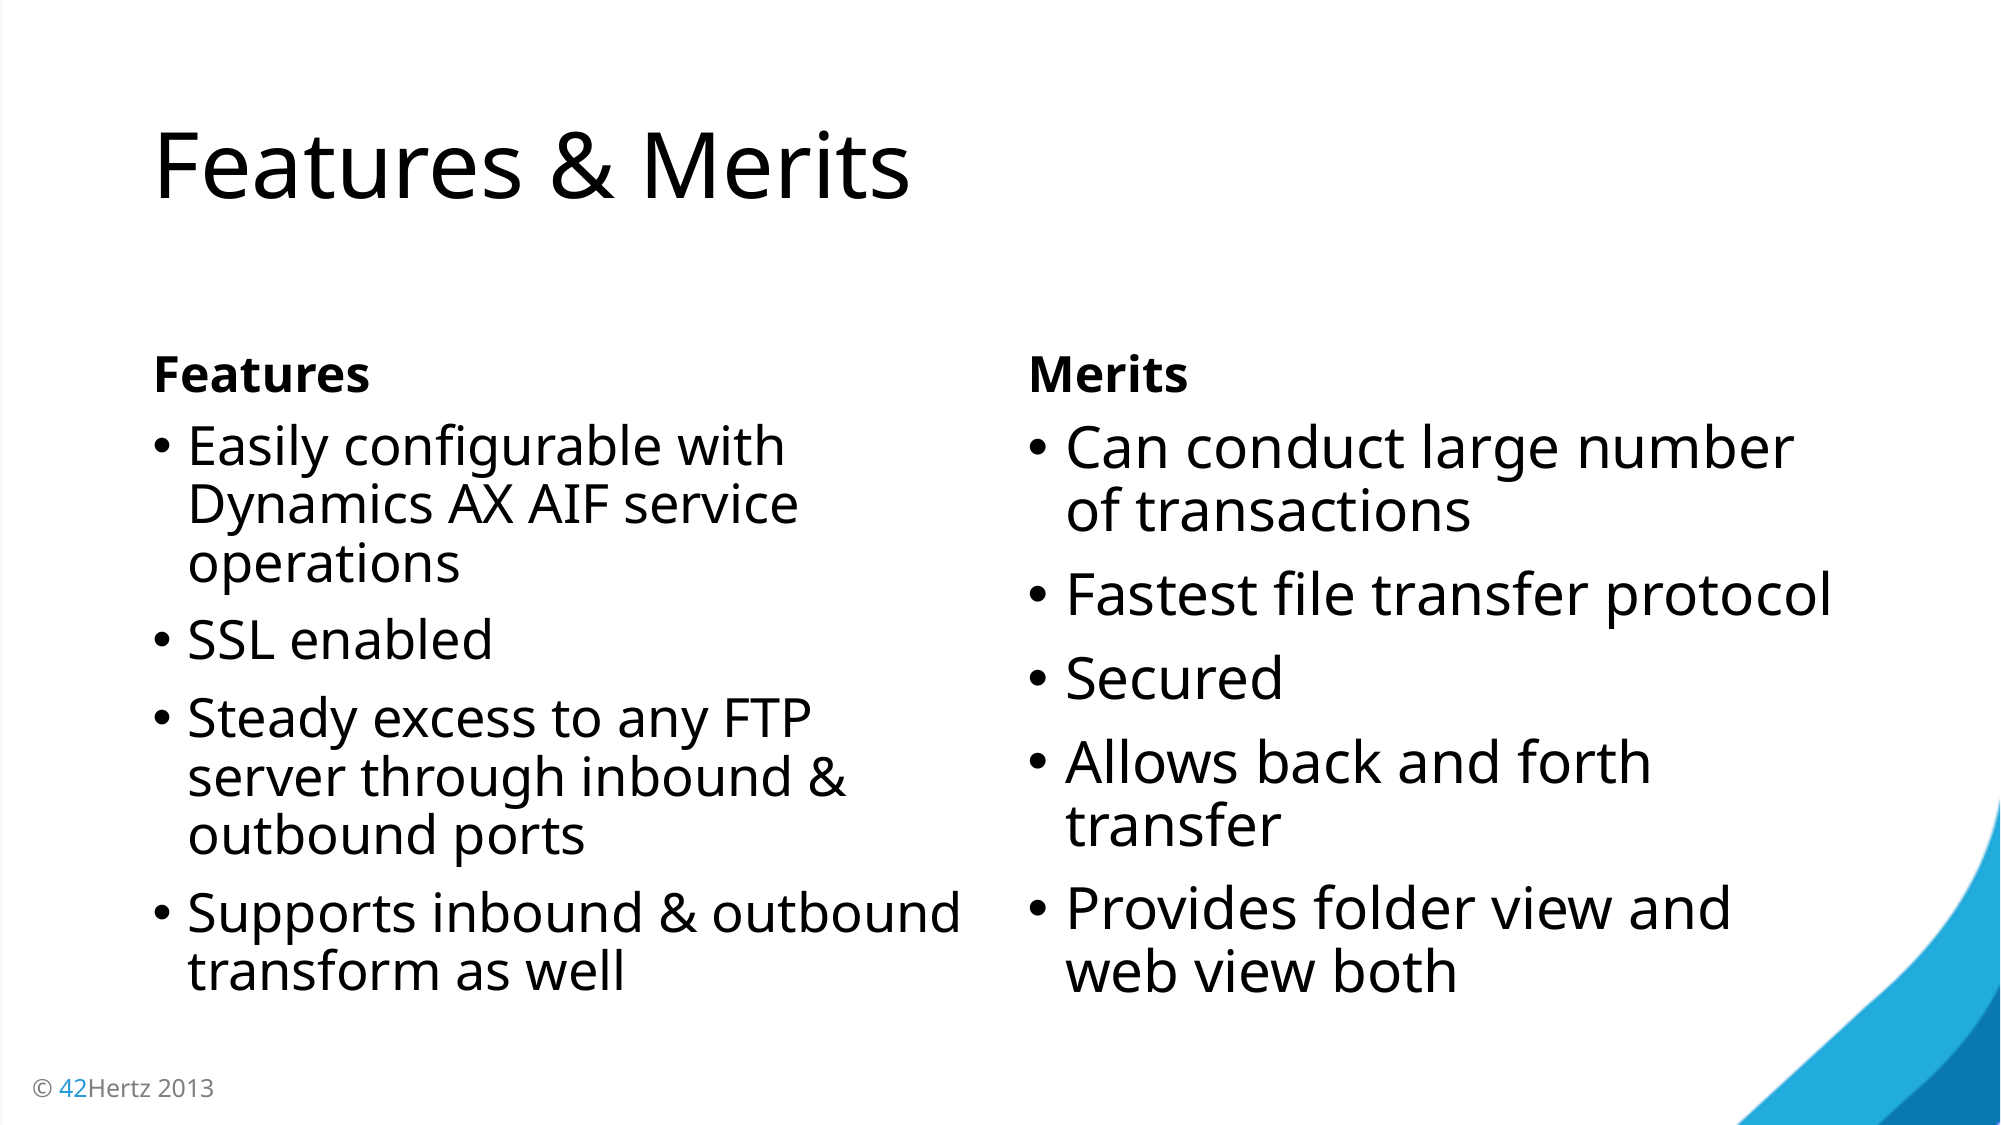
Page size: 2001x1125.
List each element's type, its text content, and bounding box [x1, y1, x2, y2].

list Merits [1012, 275, 1863, 410]
picture [0, 0, 2001, 1125]
title Features & Merits [137, 59, 1863, 278]
list Features [137, 275, 984, 410]
list Can conduct large number of transactions Fastest file transfer protocol Secured Allows back and forth transfer Provides folder view and web view both [1012, 410, 1863, 1016]
list Easily configurable with Dynamics AX AIF service operations SSL enabled Steady excess to any FTP server through inbound & outbound ports Supports inbound & outbound transform as well [137, 410, 984, 1016]
